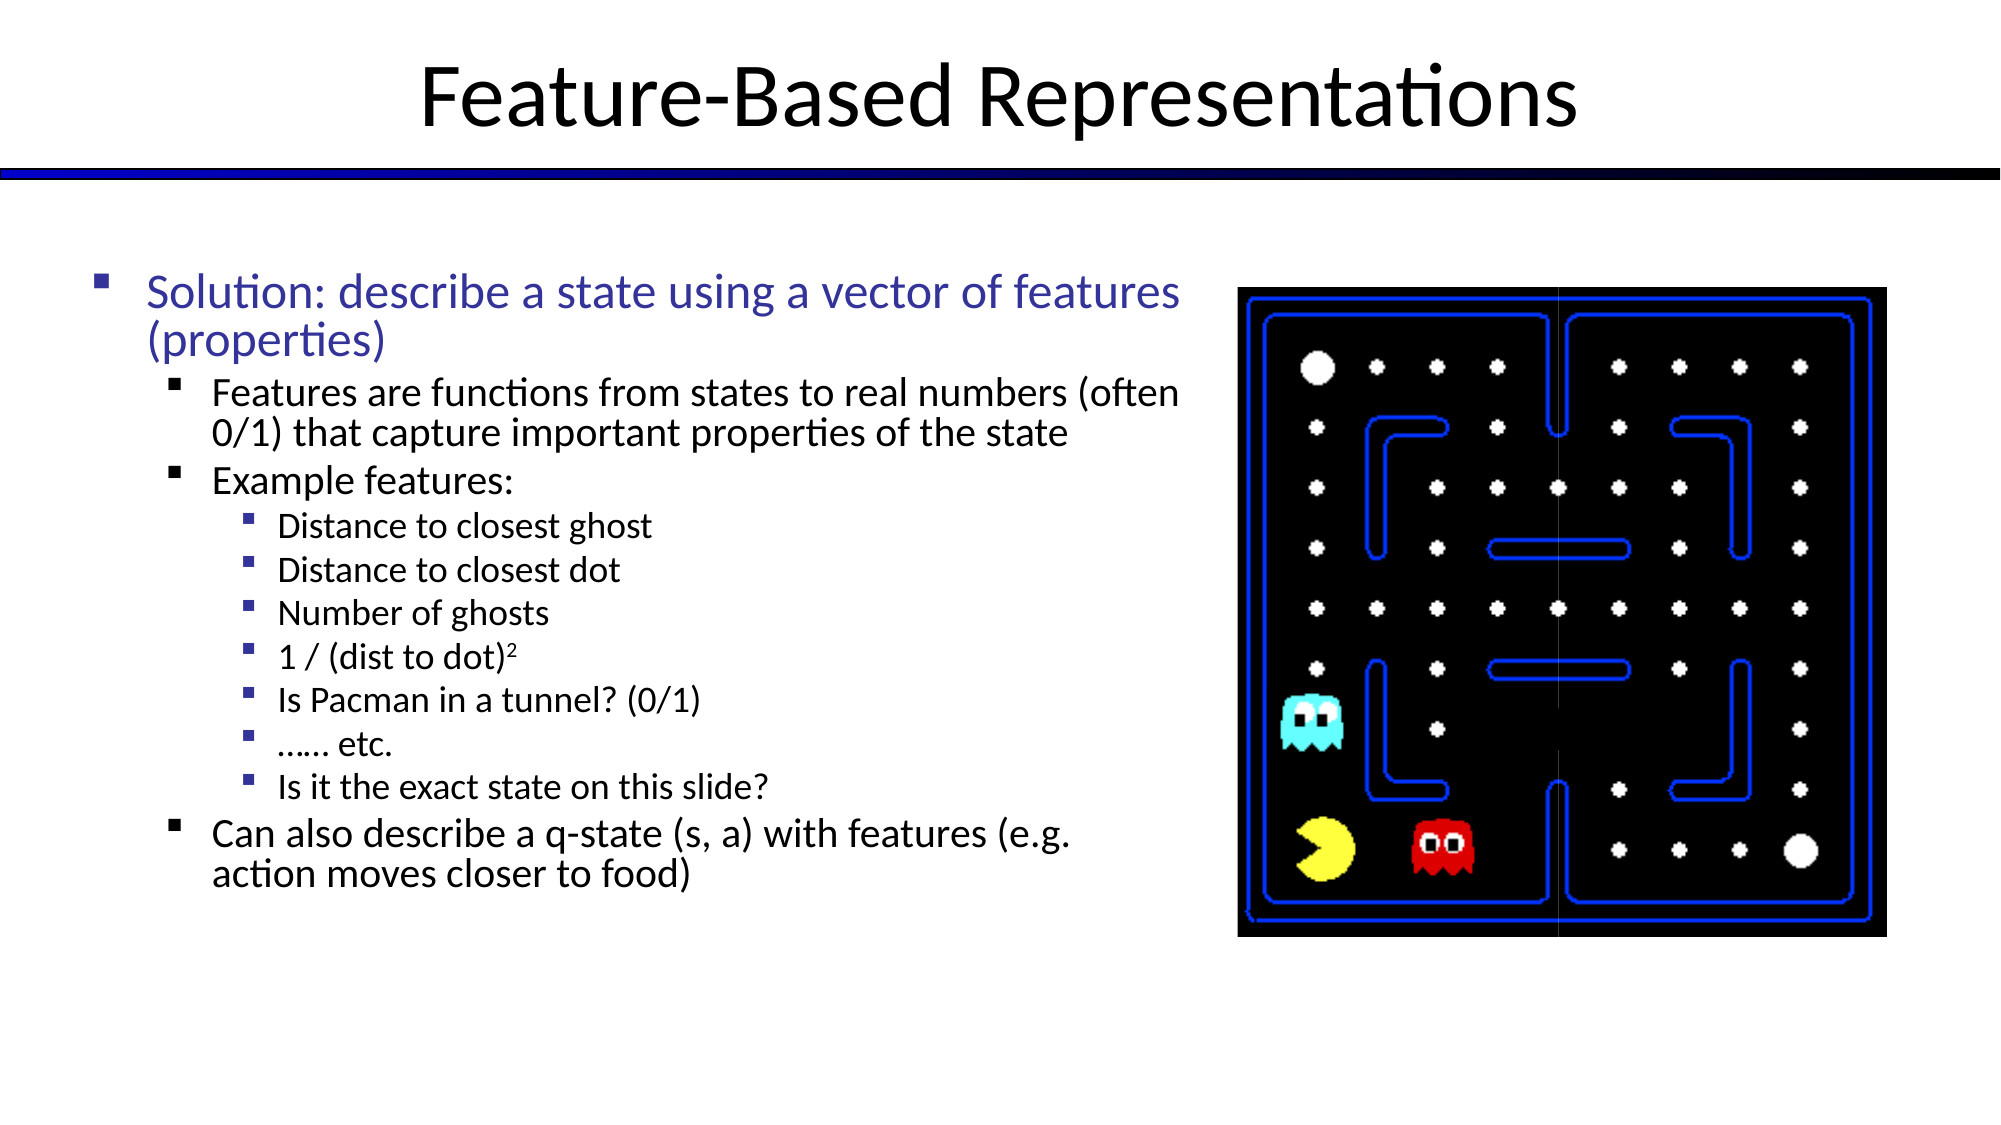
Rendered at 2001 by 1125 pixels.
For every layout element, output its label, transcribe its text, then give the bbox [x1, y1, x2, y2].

list Solution: describe a state using a vector of features (properties) Features are functions from states to real numbers (often 0/1) that capture important properties of the state Example features: Distance to closest ghost Distance to closest dot Number of ghosts 1 / (dist to dot)2 Is Pacman in a tunnel? (0/1) …… etc. Is it the exact state on this slide? Can also describe a q-state (s, a) with features (e.g. action moves closer to food) [74, 262, 1201, 1006]
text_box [1237, 287, 1901, 937]
title Feature-Based Representations [0, 0, 2000, 184]
